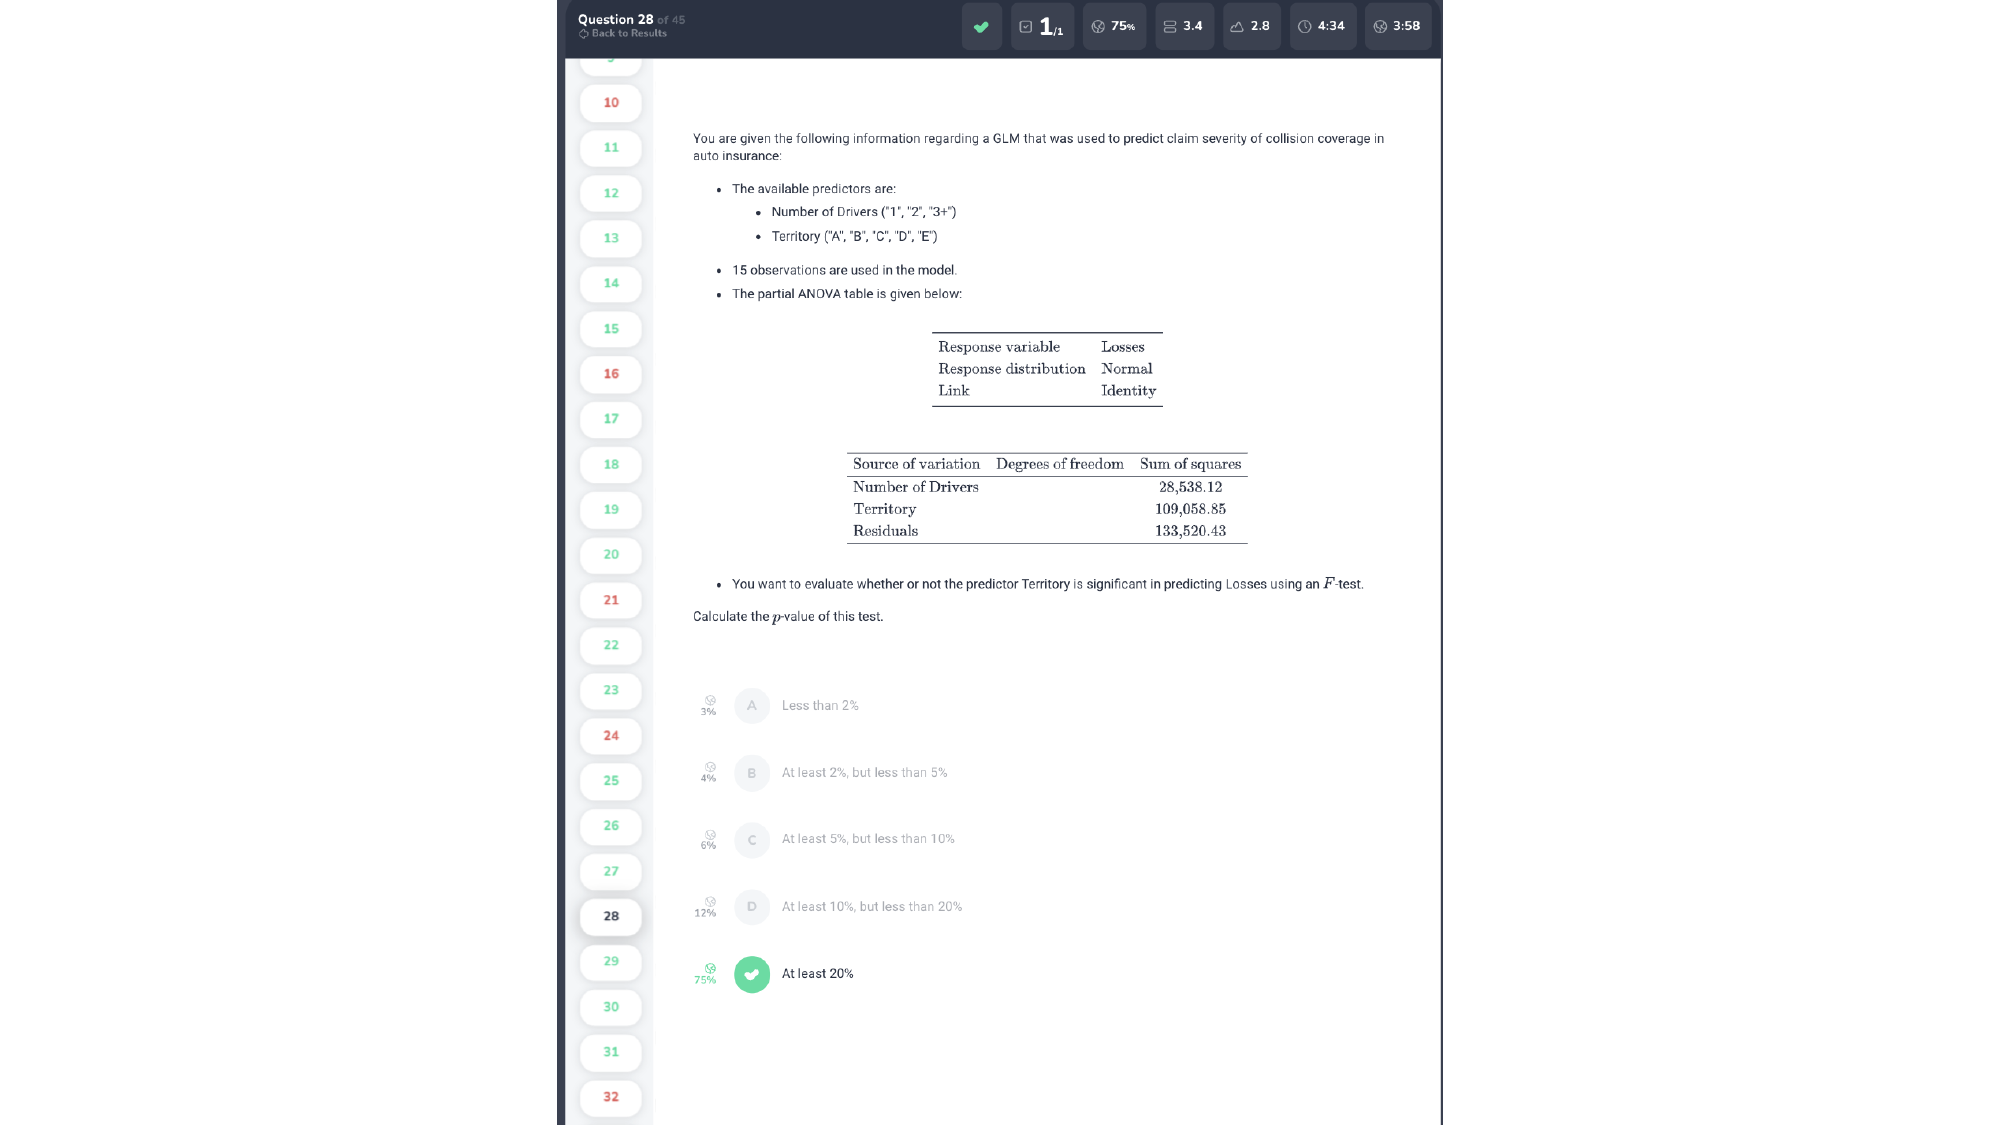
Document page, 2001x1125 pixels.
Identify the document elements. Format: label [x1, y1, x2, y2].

picture [556, 0, 1444, 1125]
